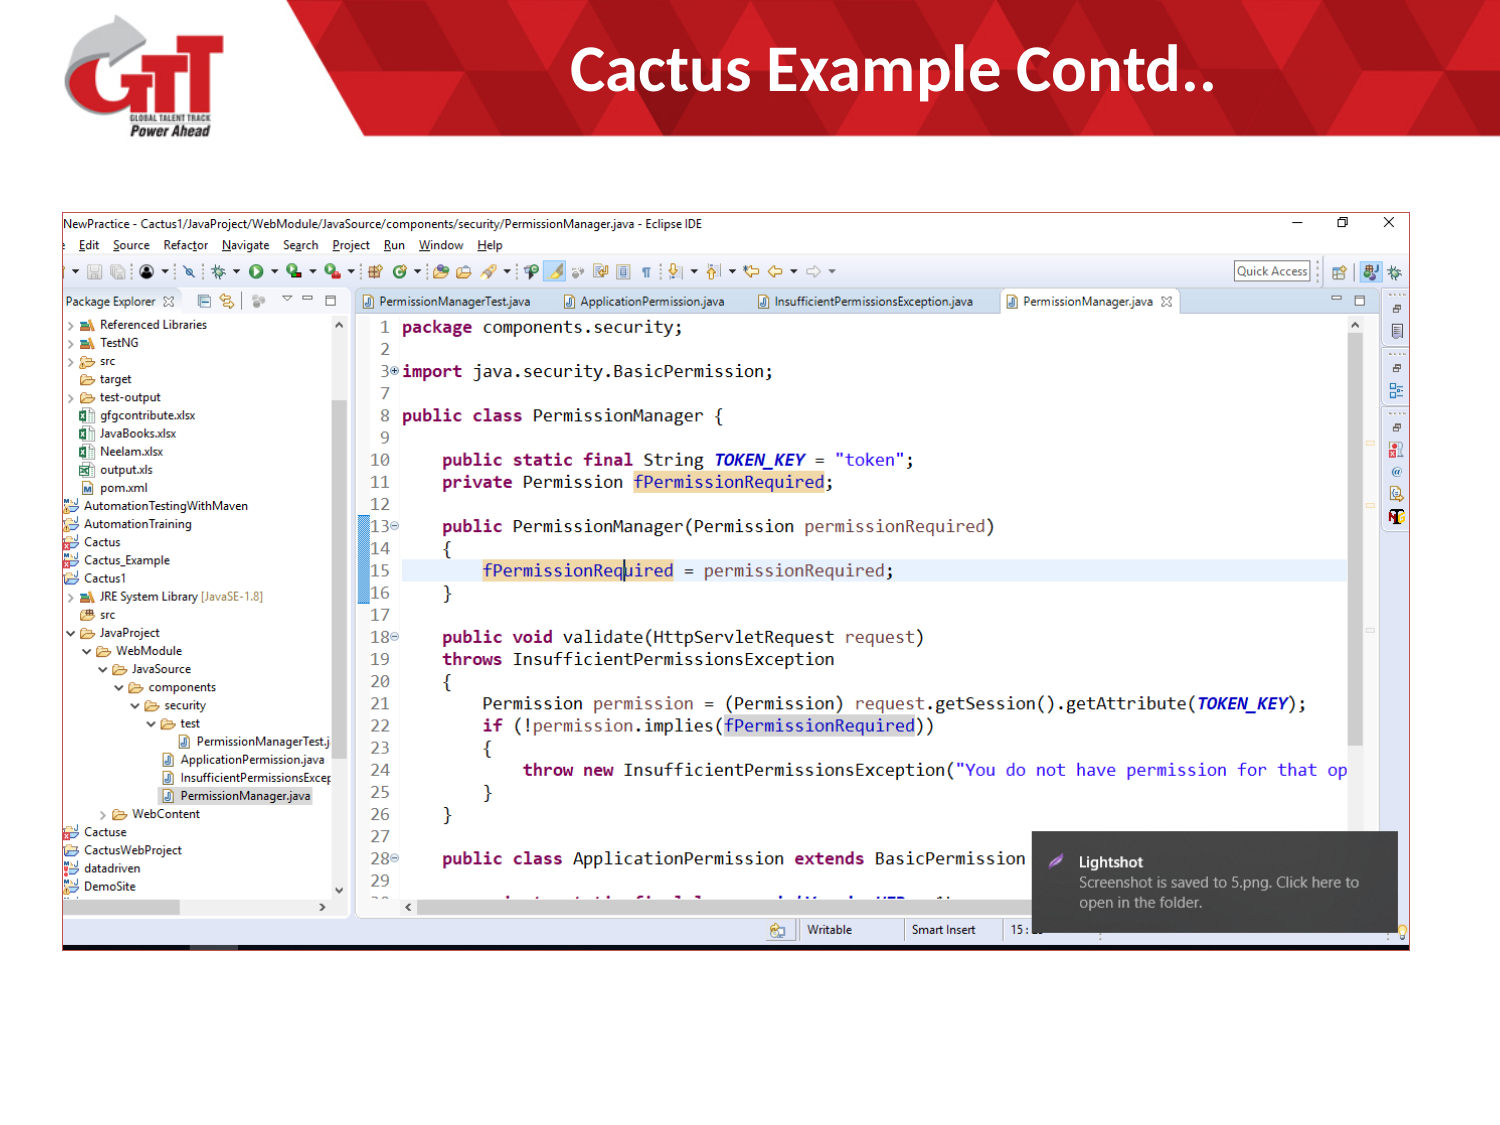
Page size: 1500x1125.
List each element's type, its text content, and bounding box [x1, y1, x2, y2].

title Cactus Example Contd.. [324, 12, 1463, 118]
picture [0, 0, 1500, 1125]
